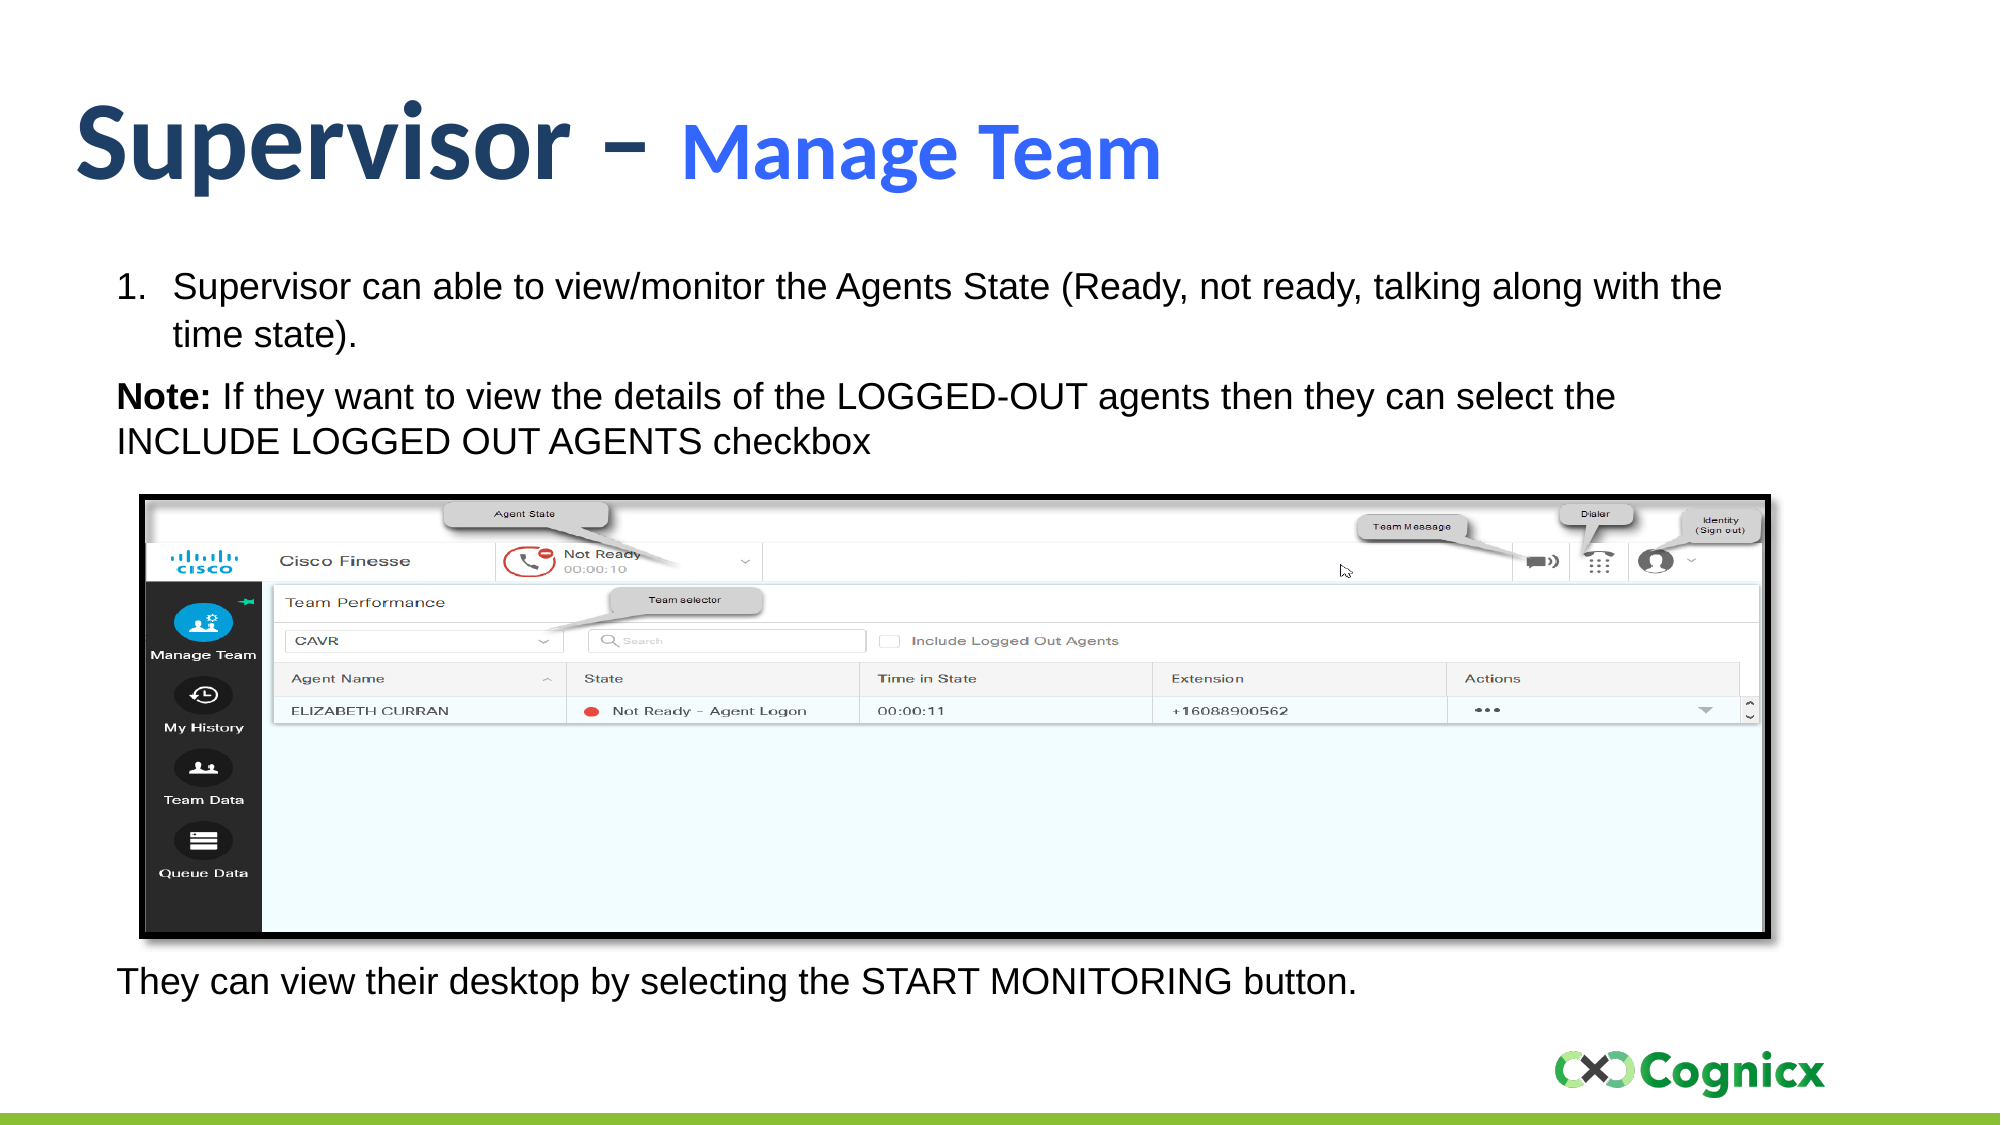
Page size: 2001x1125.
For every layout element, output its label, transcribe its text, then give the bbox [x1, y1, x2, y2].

picture [145, 499, 1765, 933]
title Supervisor – Manage Team [75, 66, 1925, 207]
list Supervisor can able to view/monitor the Agents State (Ready, not ready, talking along with the time state). Note: If they want to view the details of the LOGGED-OUT agents then they can select the INCLUDE LOGGED OUT AGENTS checkbox They can view their desktop by selecting the START MONITORING button. [116, 258, 1765, 1100]
picture [1765, 1051, 1825, 1098]
